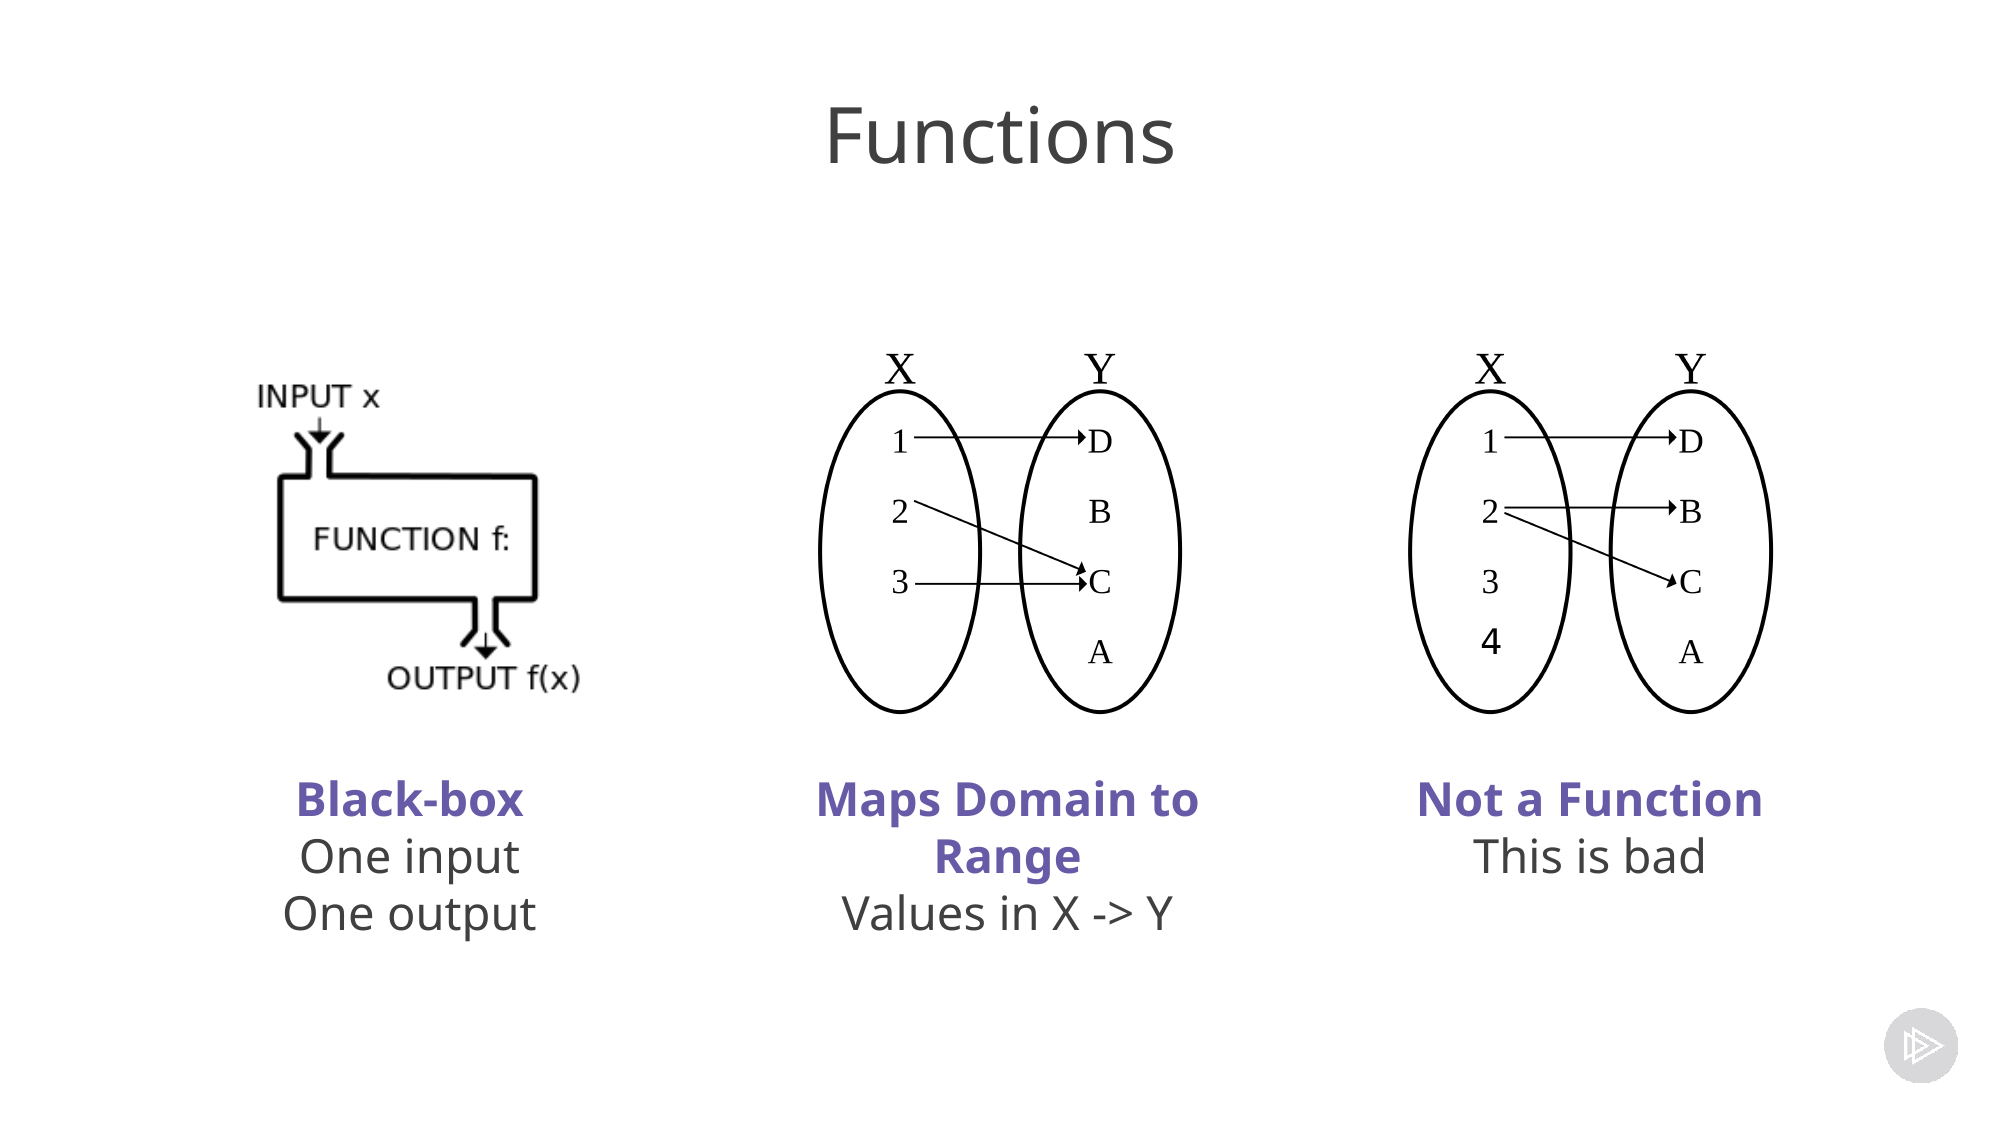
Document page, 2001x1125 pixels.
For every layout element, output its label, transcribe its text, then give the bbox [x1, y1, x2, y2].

list Maps Domain to Range Values in X -> Y [727, 769, 1288, 1042]
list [223, 348, 610, 732]
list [799, 331, 1200, 732]
list Not a Function This is bad [1318, 769, 1863, 1042]
title Functions [137, 93, 1863, 183]
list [1390, 331, 1791, 732]
list Black-box One input One output [137, 769, 682, 1042]
title printf / printfn [1884, 1008, 1958, 1083]
